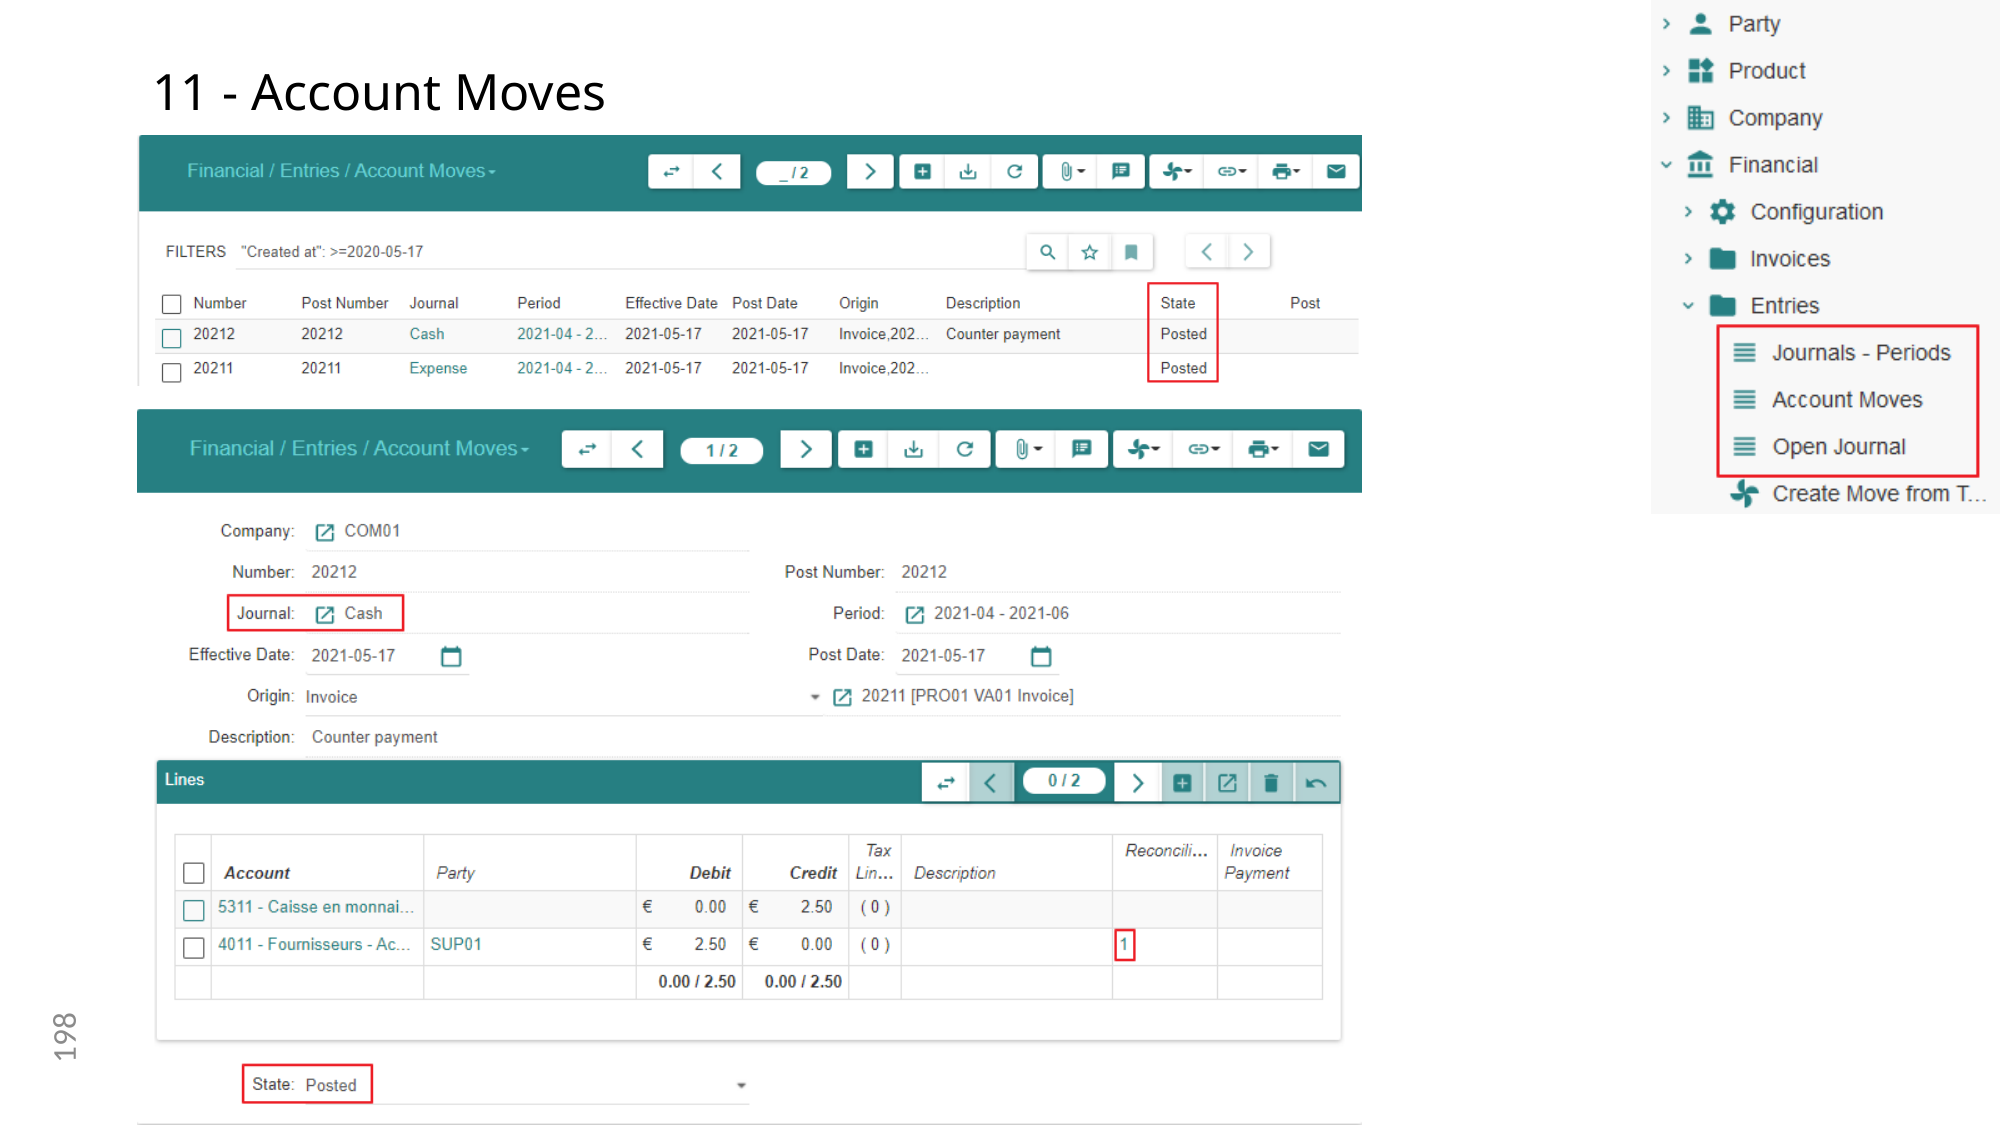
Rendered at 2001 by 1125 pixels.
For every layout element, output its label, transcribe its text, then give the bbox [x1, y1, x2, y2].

picture [137, 135, 1362, 386]
picture [1651, 0, 2000, 515]
picture [137, 408, 1362, 1125]
slide_number 198 [32, 969, 93, 1108]
title 11 - Account Moves [137, 59, 1651, 136]
